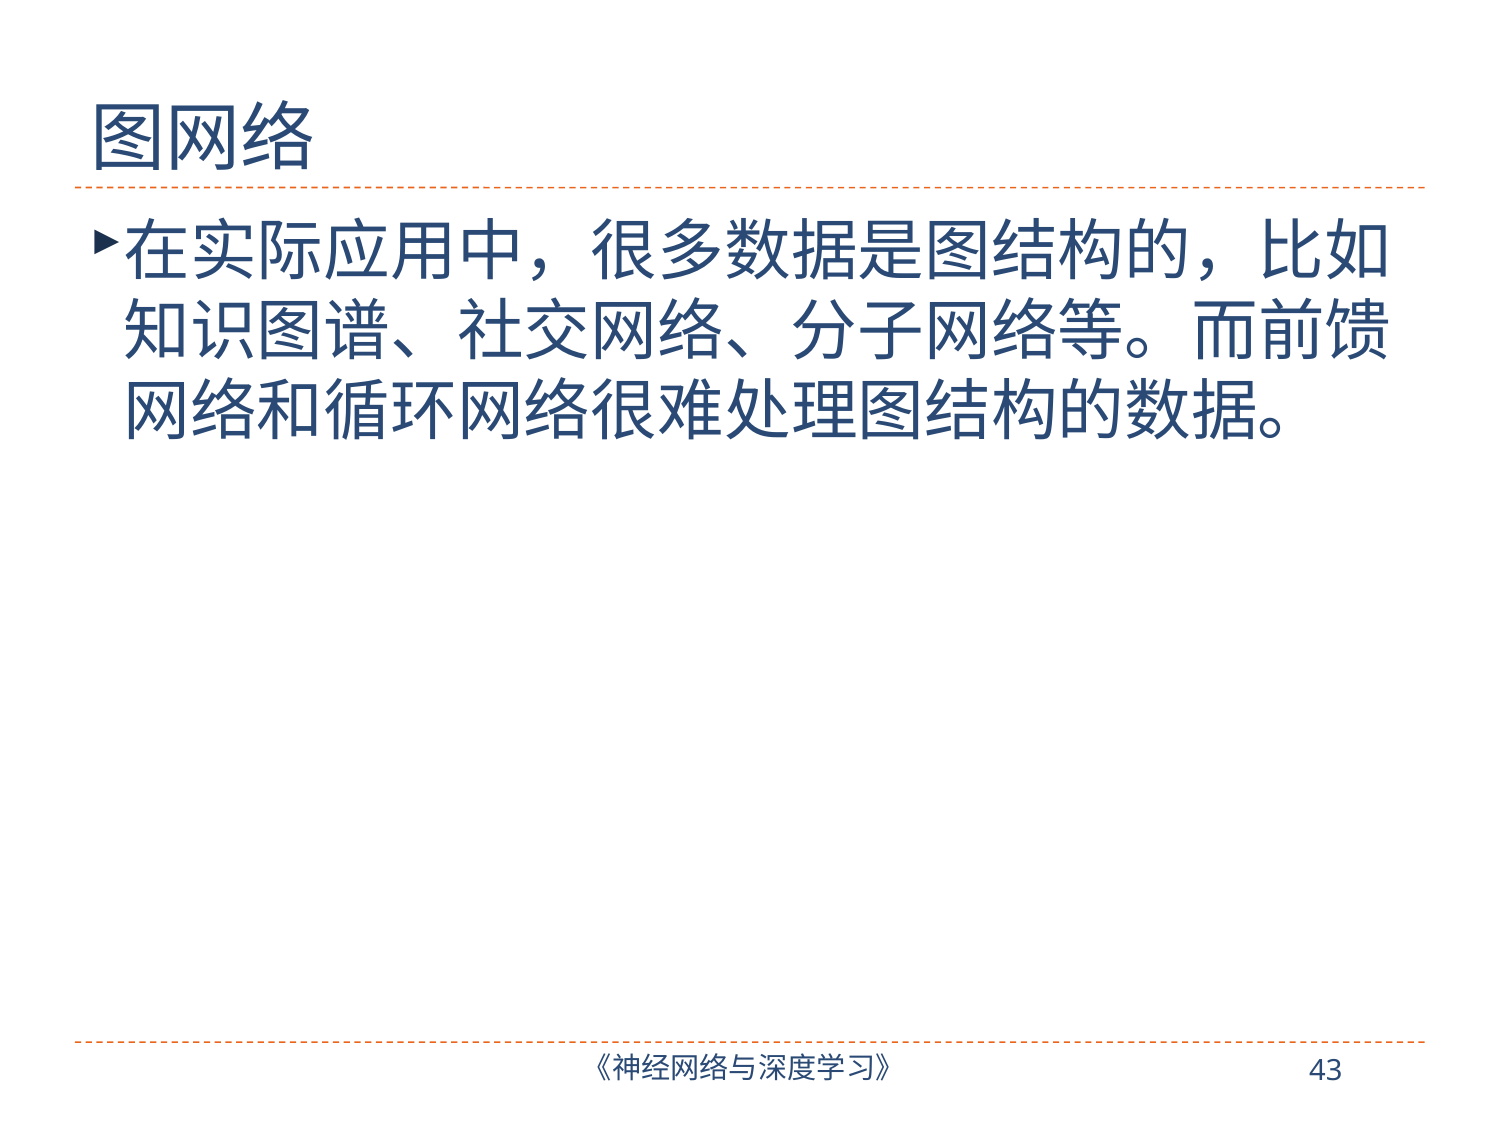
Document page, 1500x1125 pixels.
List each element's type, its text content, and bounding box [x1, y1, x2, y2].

list 在实际应用中，很多数据是图结构的，比如知识图谱、社交网络、分子网络等。而前馈网络和循环网络很难处理图结构的数据。 [75, 200, 1425, 1010]
title 图网络 [75, 24, 1425, 188]
